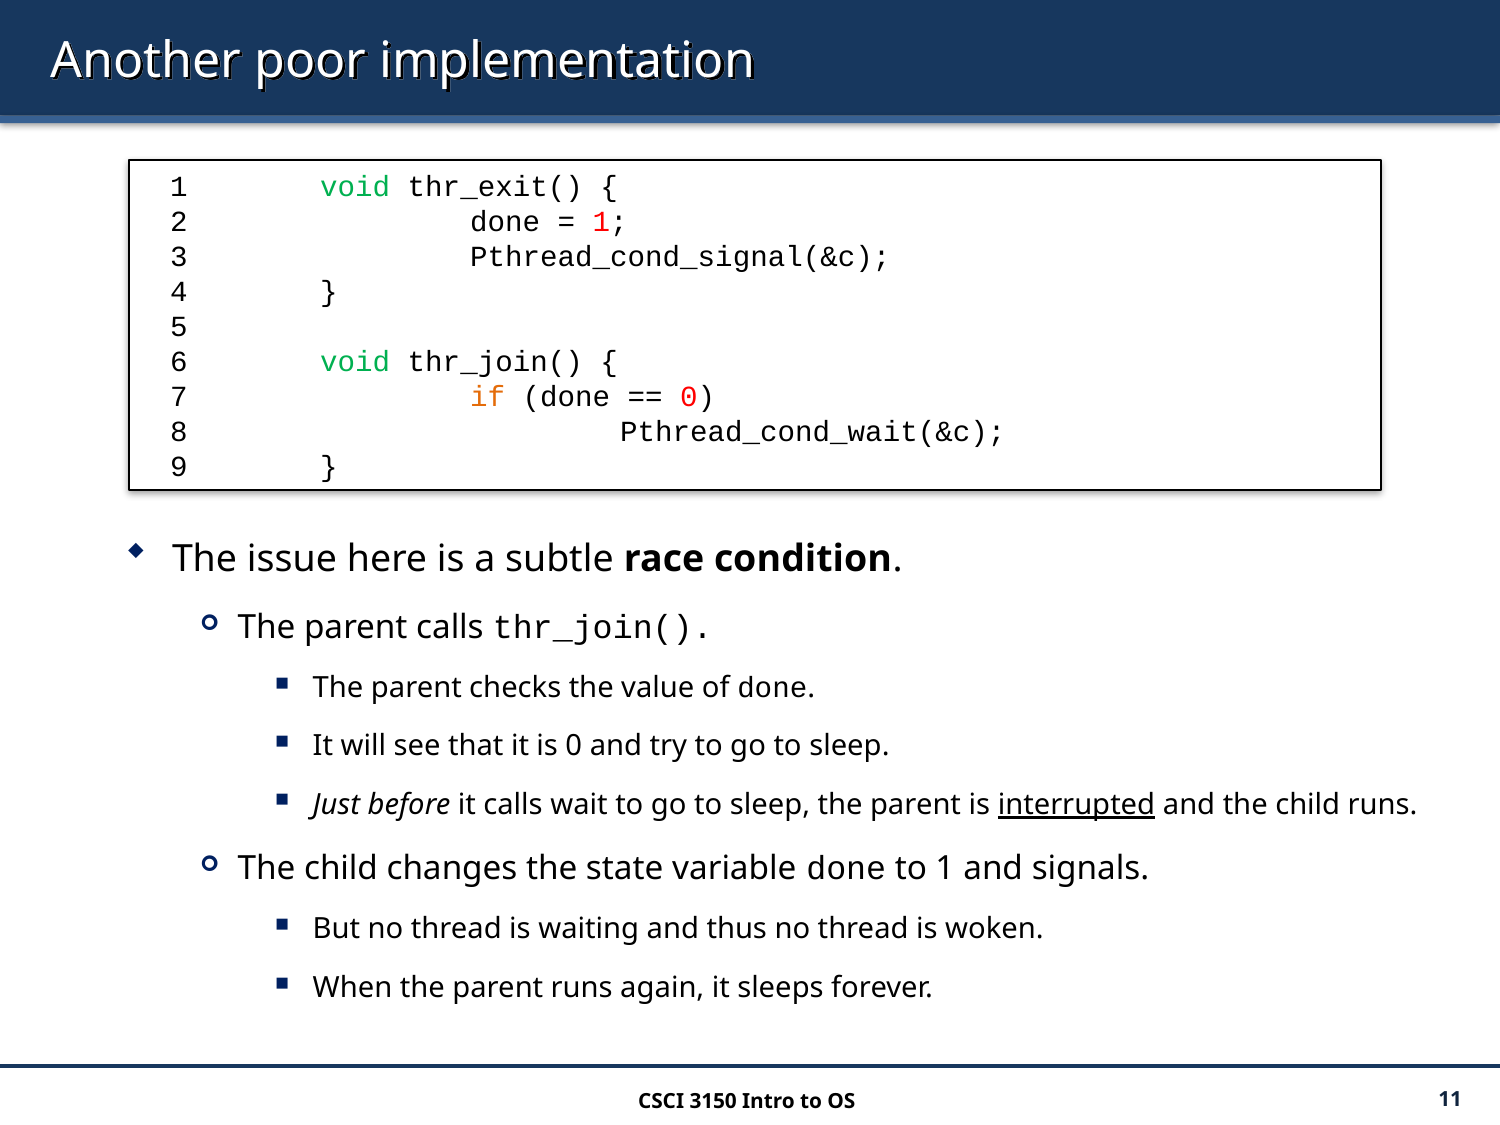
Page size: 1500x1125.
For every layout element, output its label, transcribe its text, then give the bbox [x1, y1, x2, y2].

footer CSCI 3150 Intro to OS [497, 1079, 997, 1117]
list The issue here is a subtle race condition. The parent calls thr_join(). The parent checks the value of done. It will see that it is 0 and try to go to sleep. Just before it calls wait to go to sleep, the parent is interrupted and the child runs. The child changes the state variable done to 1 and signals. But no thread is waiting and thus no thread is woken. When the parent runs again, it sleeps forever. [34, 503, 1477, 1048]
slide_number 11 [1306, 1081, 1483, 1118]
title Another poor implementation [34, 8, 1477, 106]
text_box 1 void thr_exit() { 2 done = 1; 3 Pthread_cond_signal(&c); 4 } 5 6 void thr_join() { 7 if (done == 0) 8 Pthread_cond_wait(&c); 9 } [126, 157, 1384, 493]
